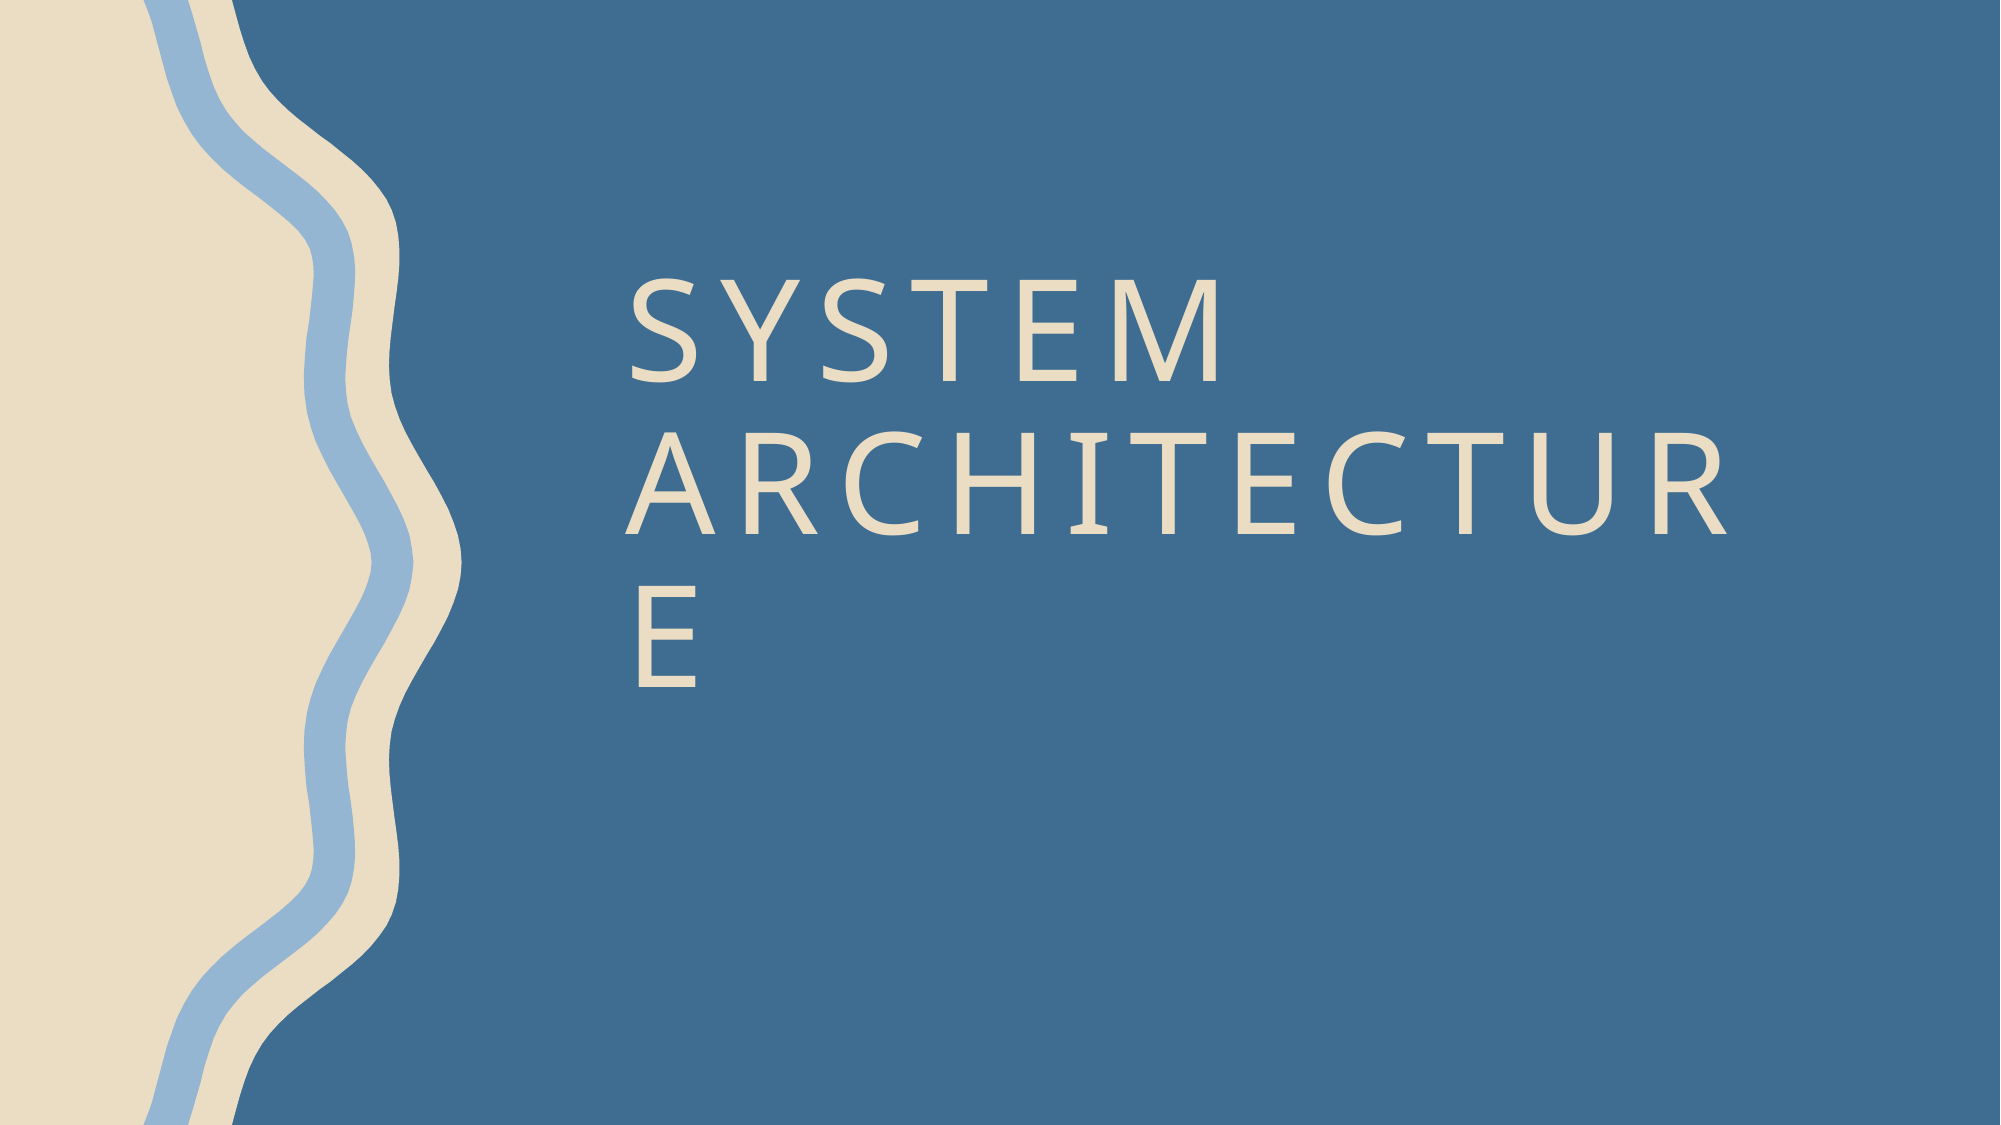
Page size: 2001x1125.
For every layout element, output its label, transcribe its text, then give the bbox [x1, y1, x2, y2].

title System Architecture [610, 251, 1818, 726]
